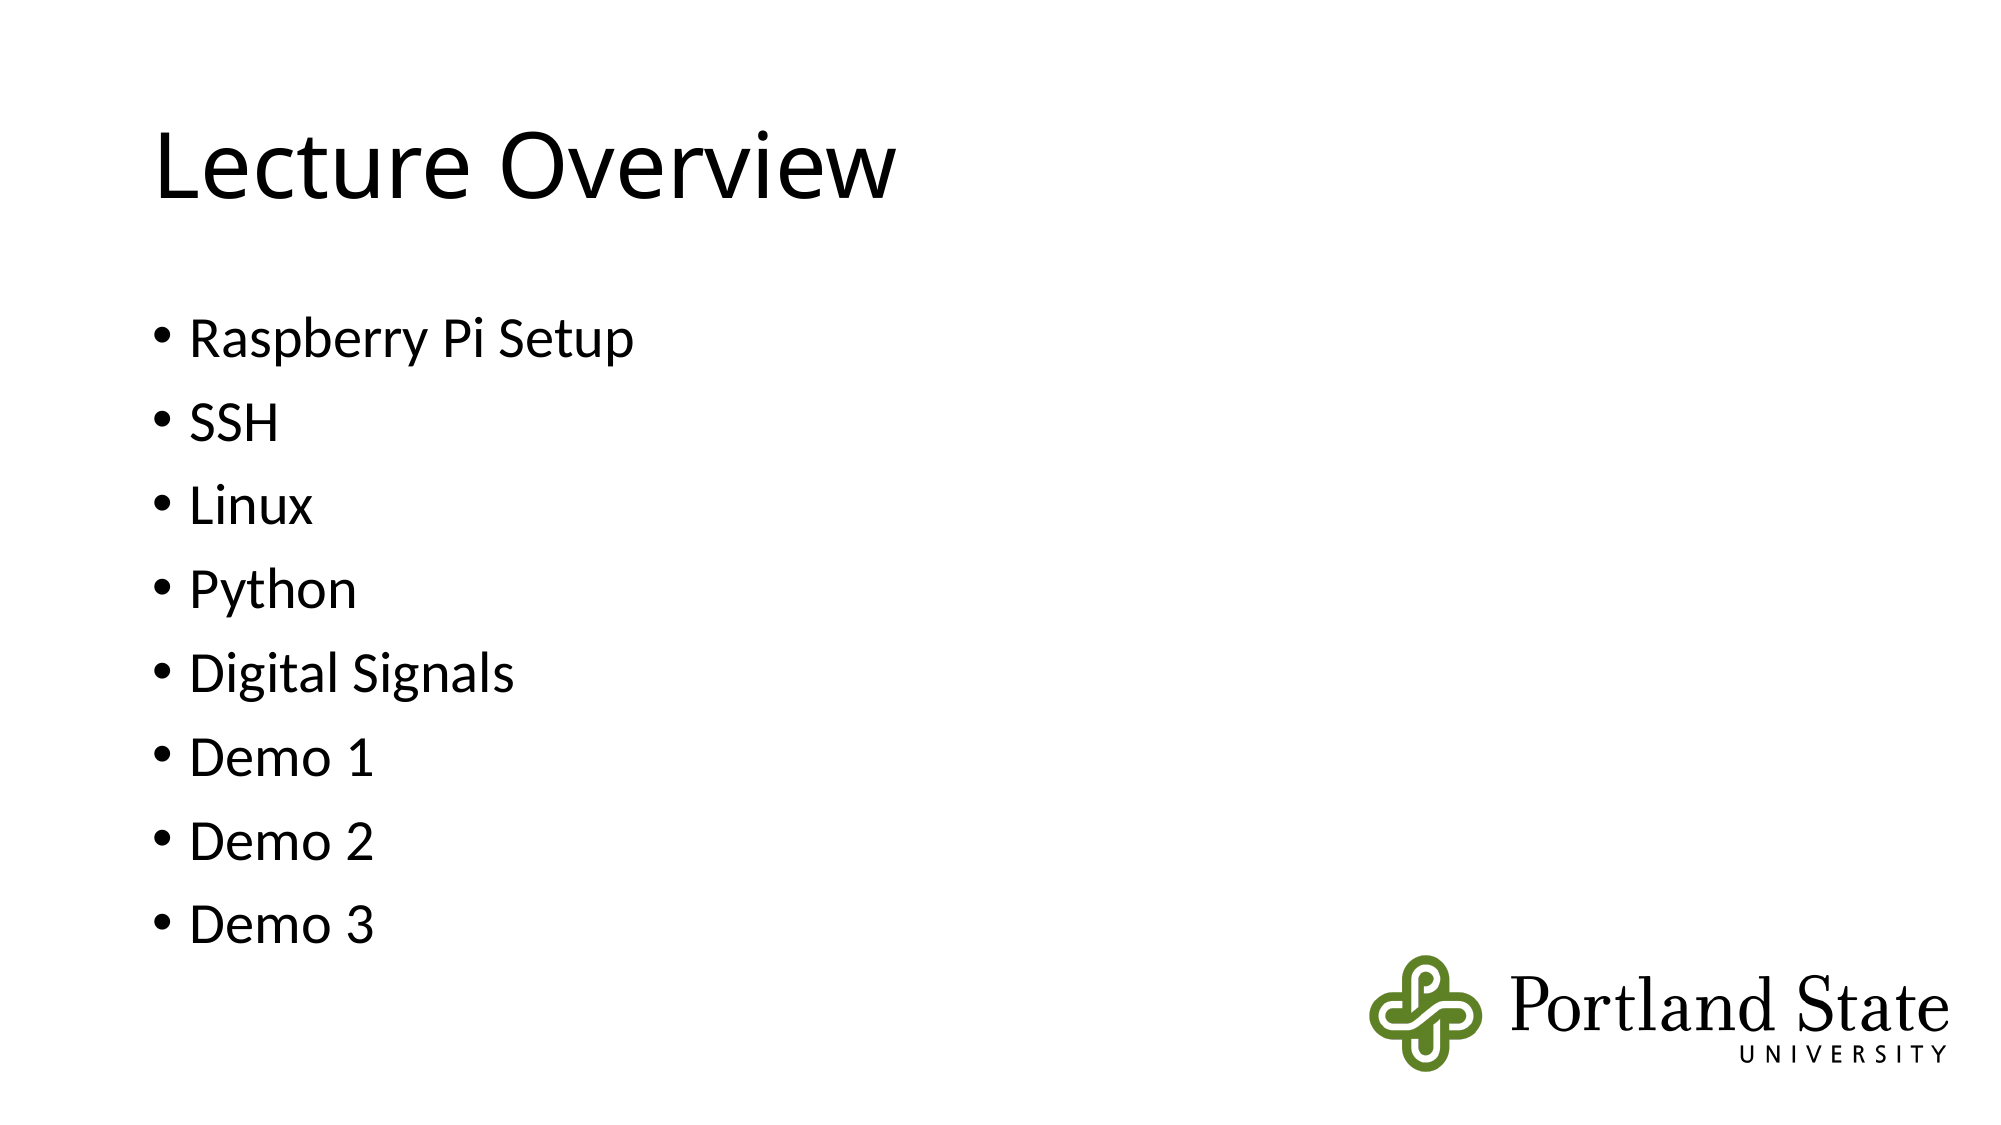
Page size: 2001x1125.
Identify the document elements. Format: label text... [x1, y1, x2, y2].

title Lecture Overview [137, 59, 1863, 278]
list Raspberry Pi Setup SSH Linux Python Digital Signals Demo 1 Demo 2 Demo 3 [137, 299, 1863, 1014]
picture [1347, 929, 1970, 1097]
